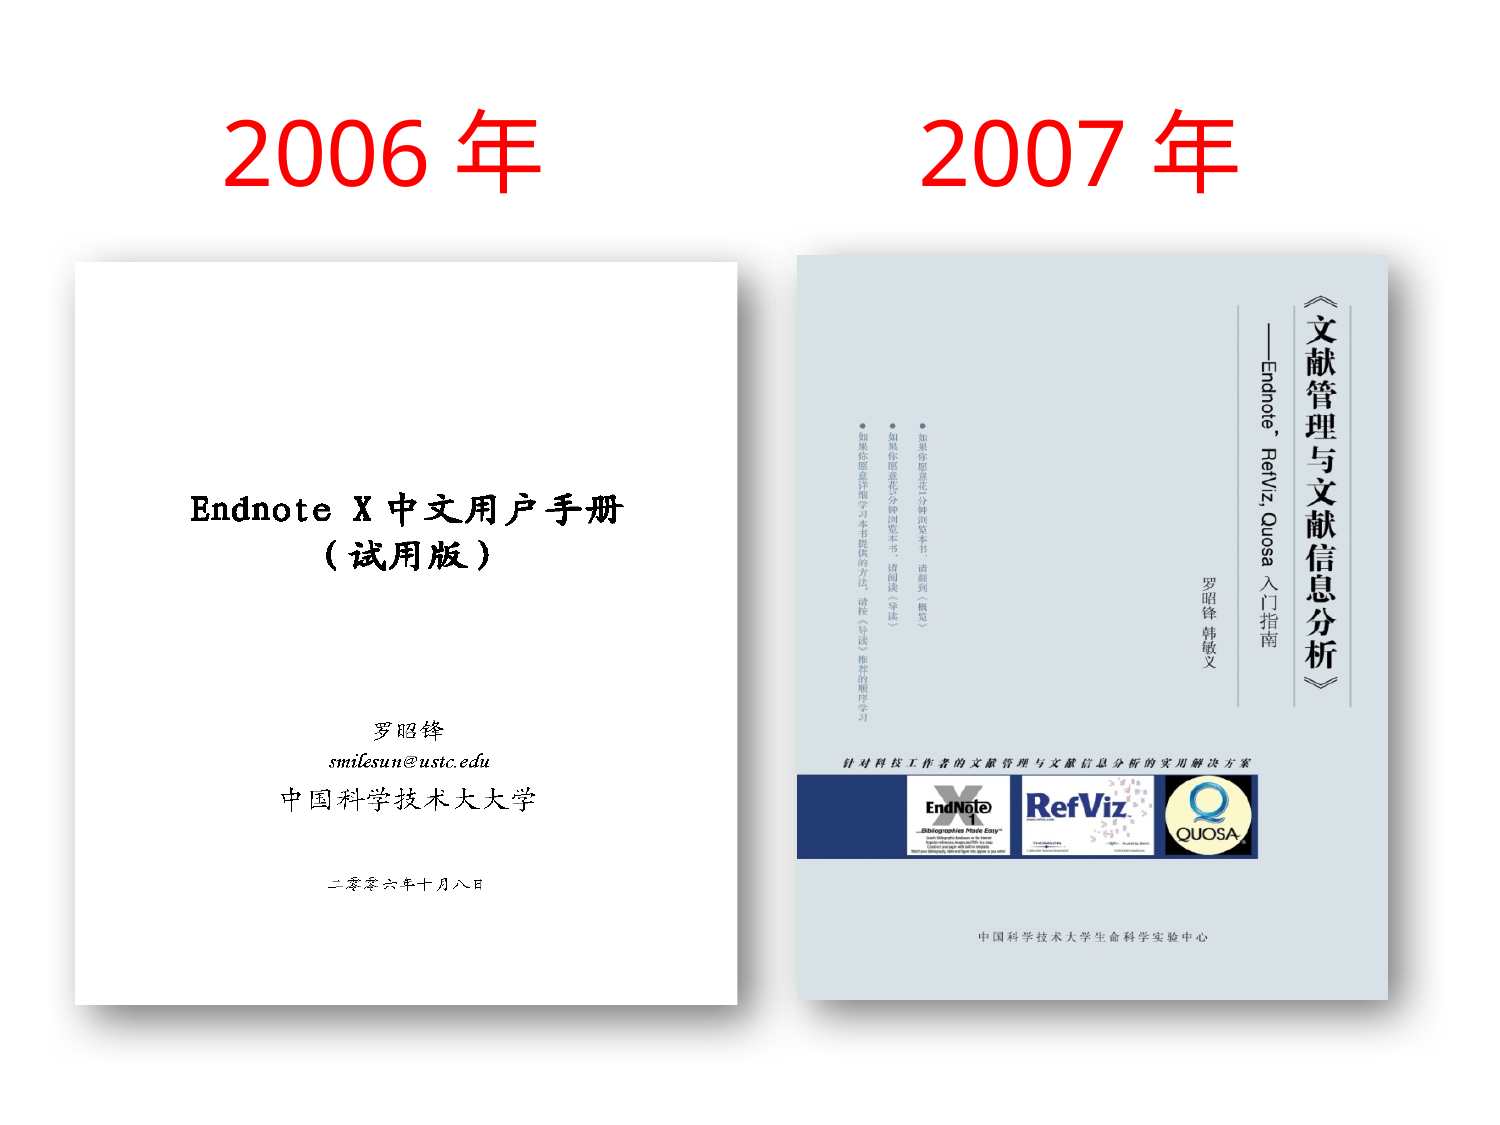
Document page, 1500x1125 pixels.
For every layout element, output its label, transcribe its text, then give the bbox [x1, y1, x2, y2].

text_box 2006年 [206, 56, 585, 244]
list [74, 262, 738, 1006]
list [796, 255, 1388, 1000]
text_box 2007年 [903, 56, 1282, 244]
title 2006-2007电子手册 [75, 21, 1425, 138]
